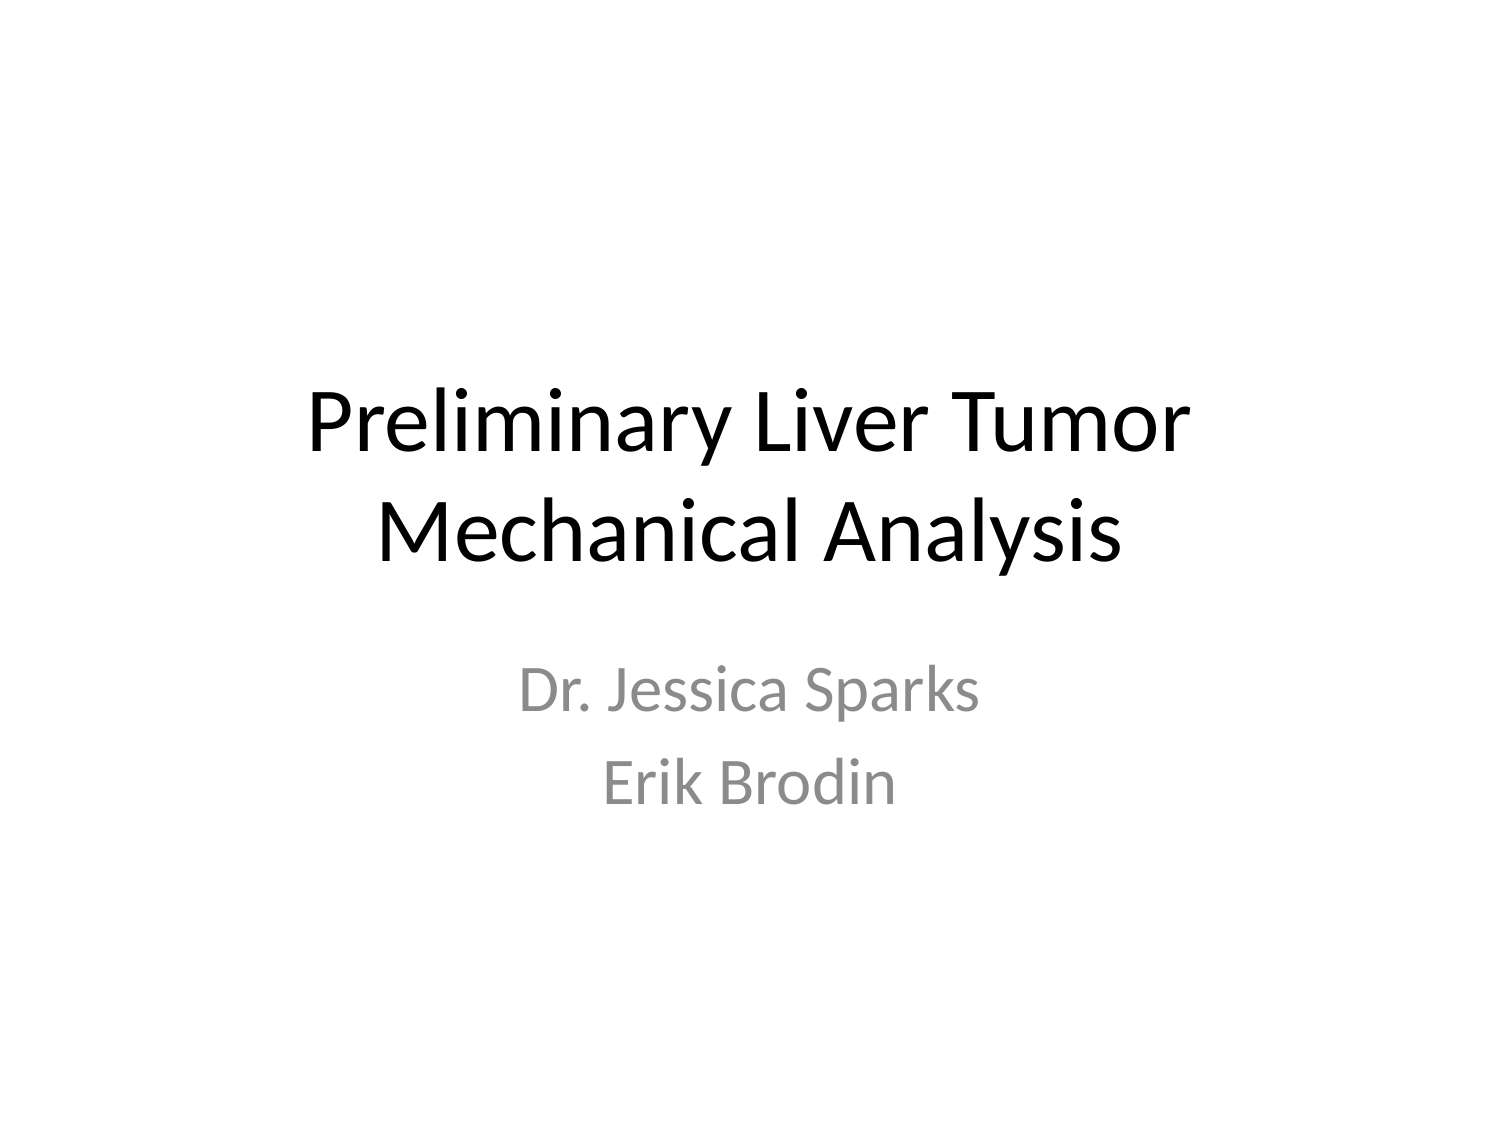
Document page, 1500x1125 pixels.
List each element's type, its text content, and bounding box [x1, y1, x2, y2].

title Preliminary Liver Tumor Mechanical Analysis [112, 349, 1388, 591]
subtitle Dr. Jessica Sparks Erik Brodin [225, 637, 1275, 925]
